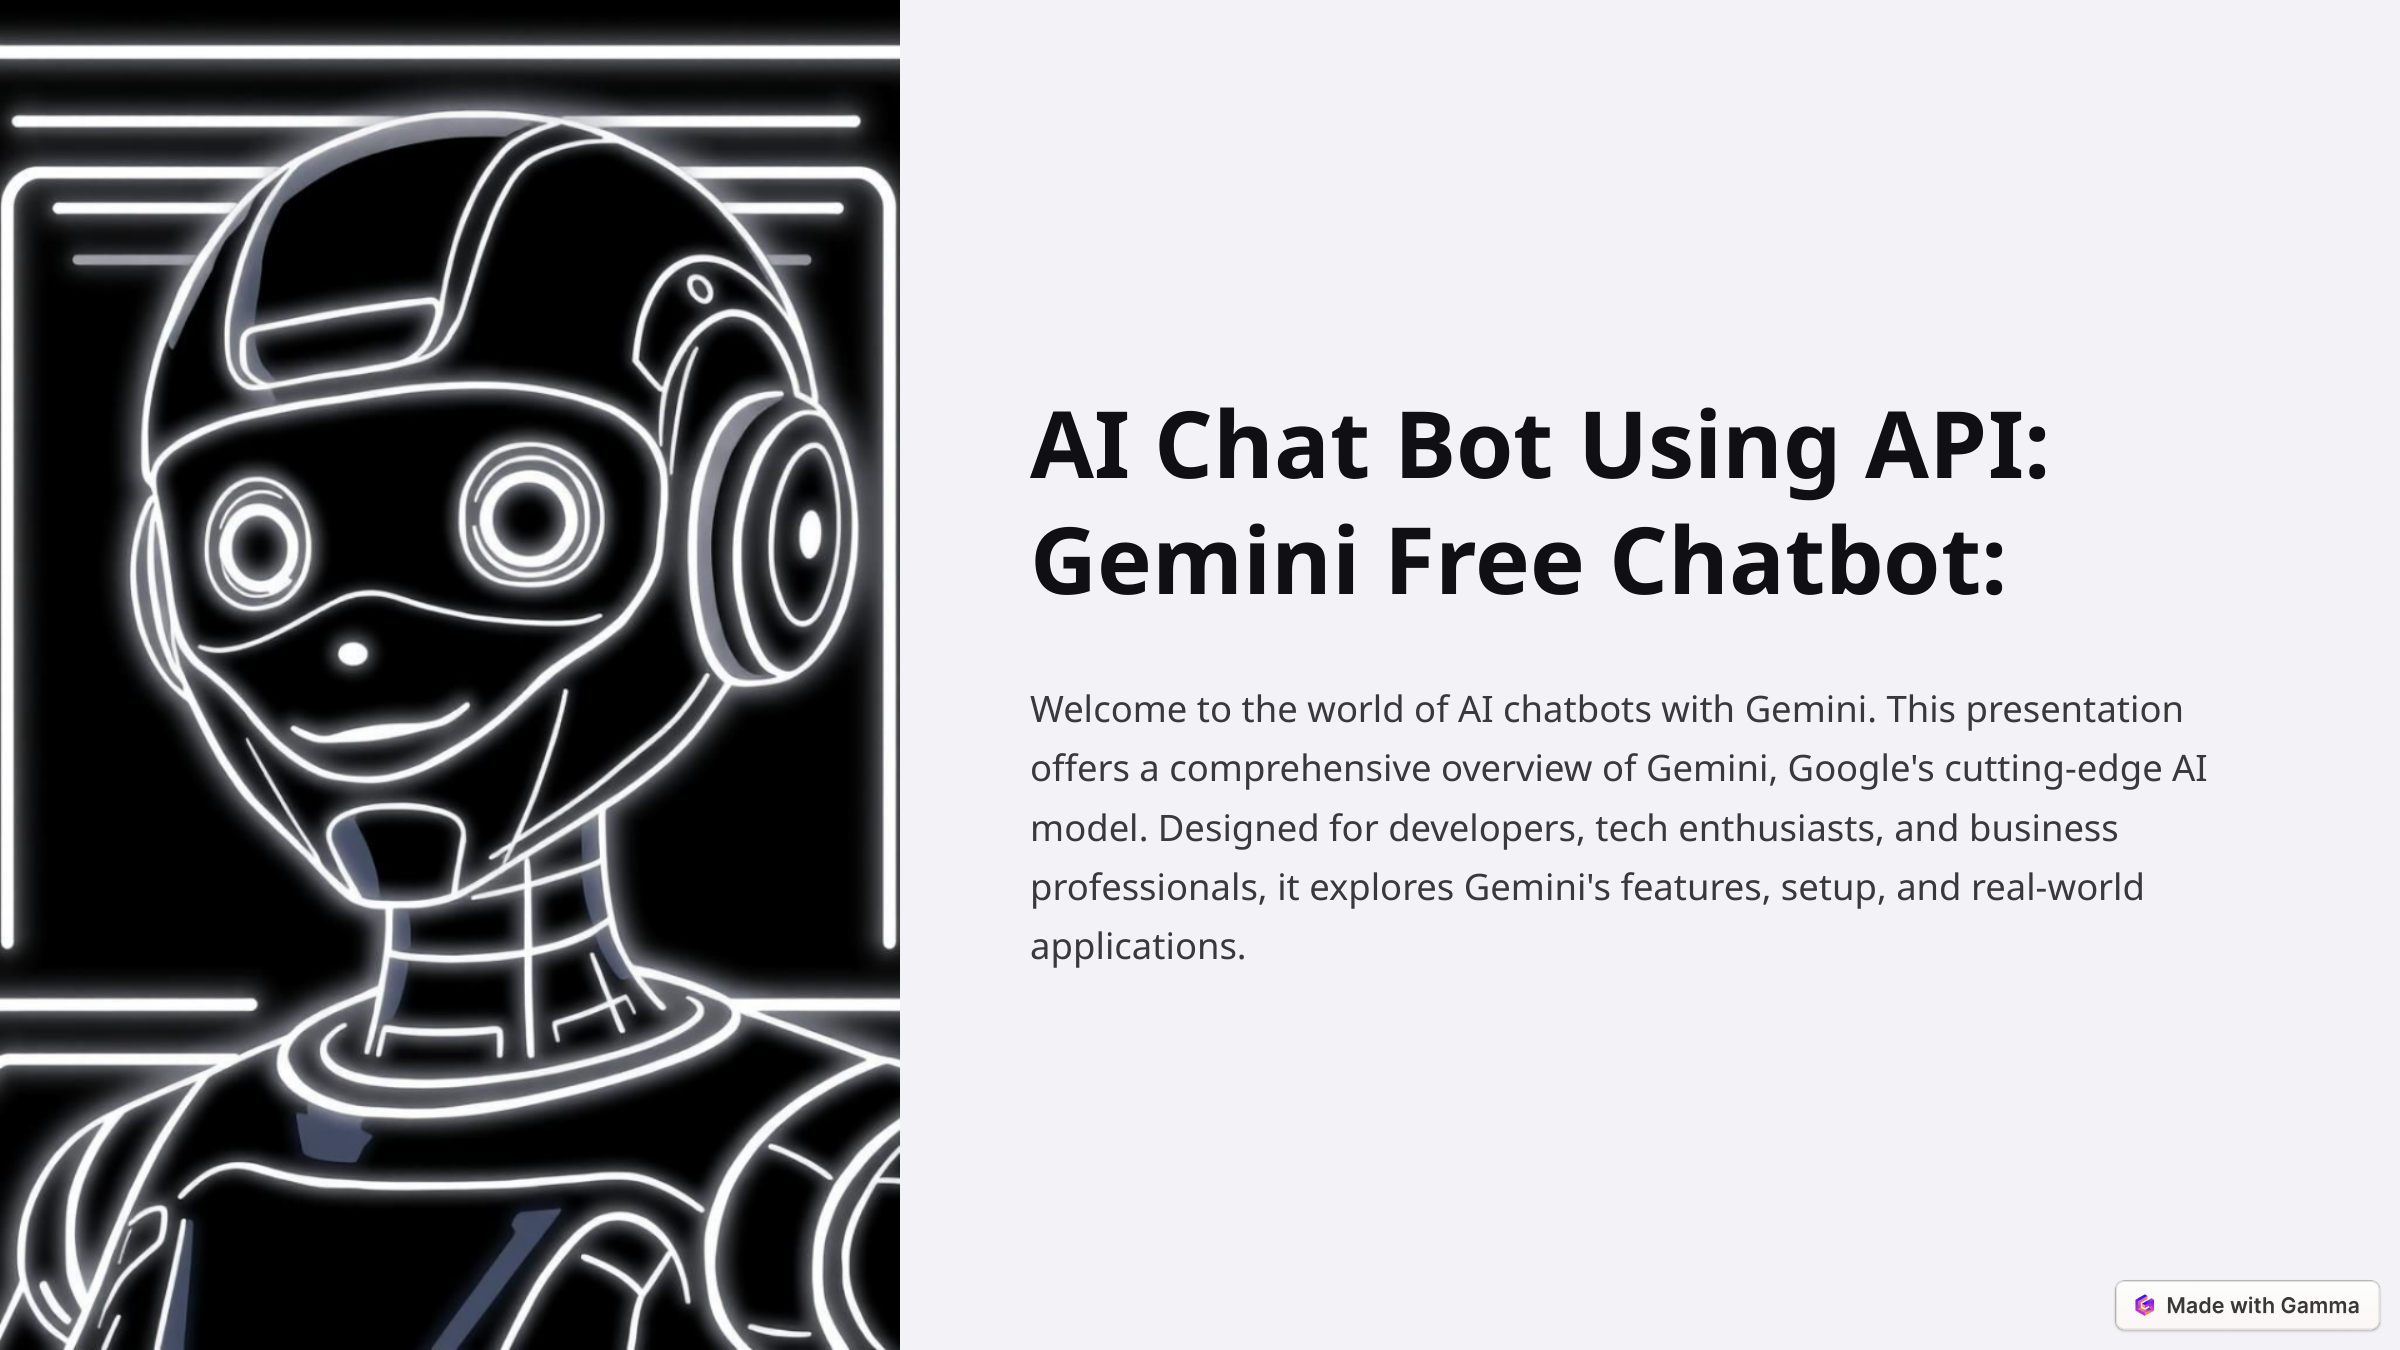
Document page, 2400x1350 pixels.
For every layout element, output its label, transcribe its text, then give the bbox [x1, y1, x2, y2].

text_box Welcome to the world of AI chatbots with Gemini. This presentation offers a comprehensive overview of Gemini, Google's cutting-edge AI model. Designed for developers, tech enthusiasts, and business professionals, it explores Gemini's features, setup, and real-world applications. [1030, 670, 2270, 968]
text_box AI Chat Bot Using API: Gemini Free Chatbot: [1030, 381, 2270, 615]
picture [0, 0, 900, 1350]
picture [2106, 1271, 2389, 1339]
